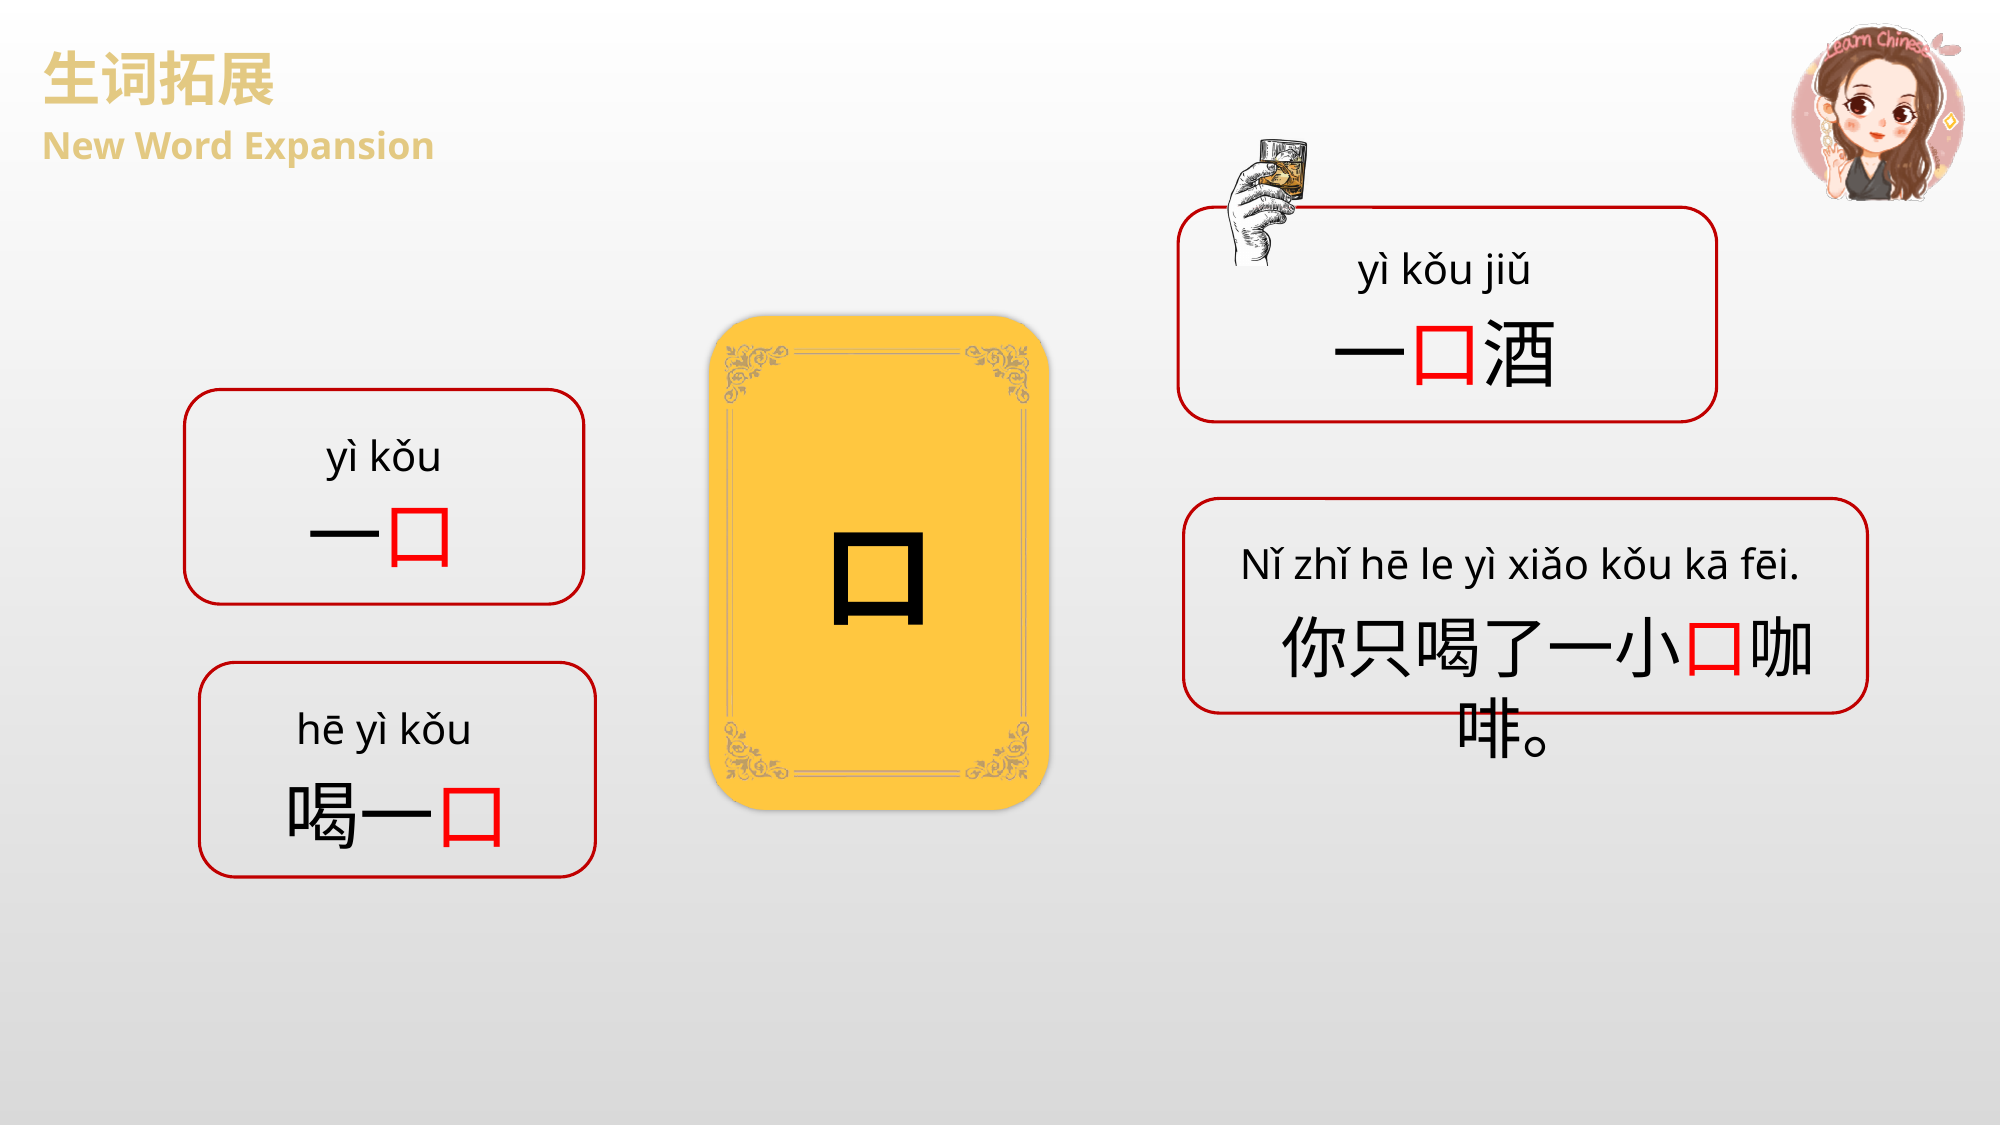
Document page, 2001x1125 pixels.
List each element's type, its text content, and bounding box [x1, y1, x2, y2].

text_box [700, 307, 1057, 818]
picture [1758, 0, 1998, 240]
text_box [1157, 498, 1894, 714]
picture [1211, 131, 1316, 266]
text_box New Word Expansion [26, 115, 451, 175]
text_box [169, 389, 599, 605]
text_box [155, 662, 627, 878]
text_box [1178, 207, 1717, 422]
text_box 生词拓展 [27, 35, 291, 115]
